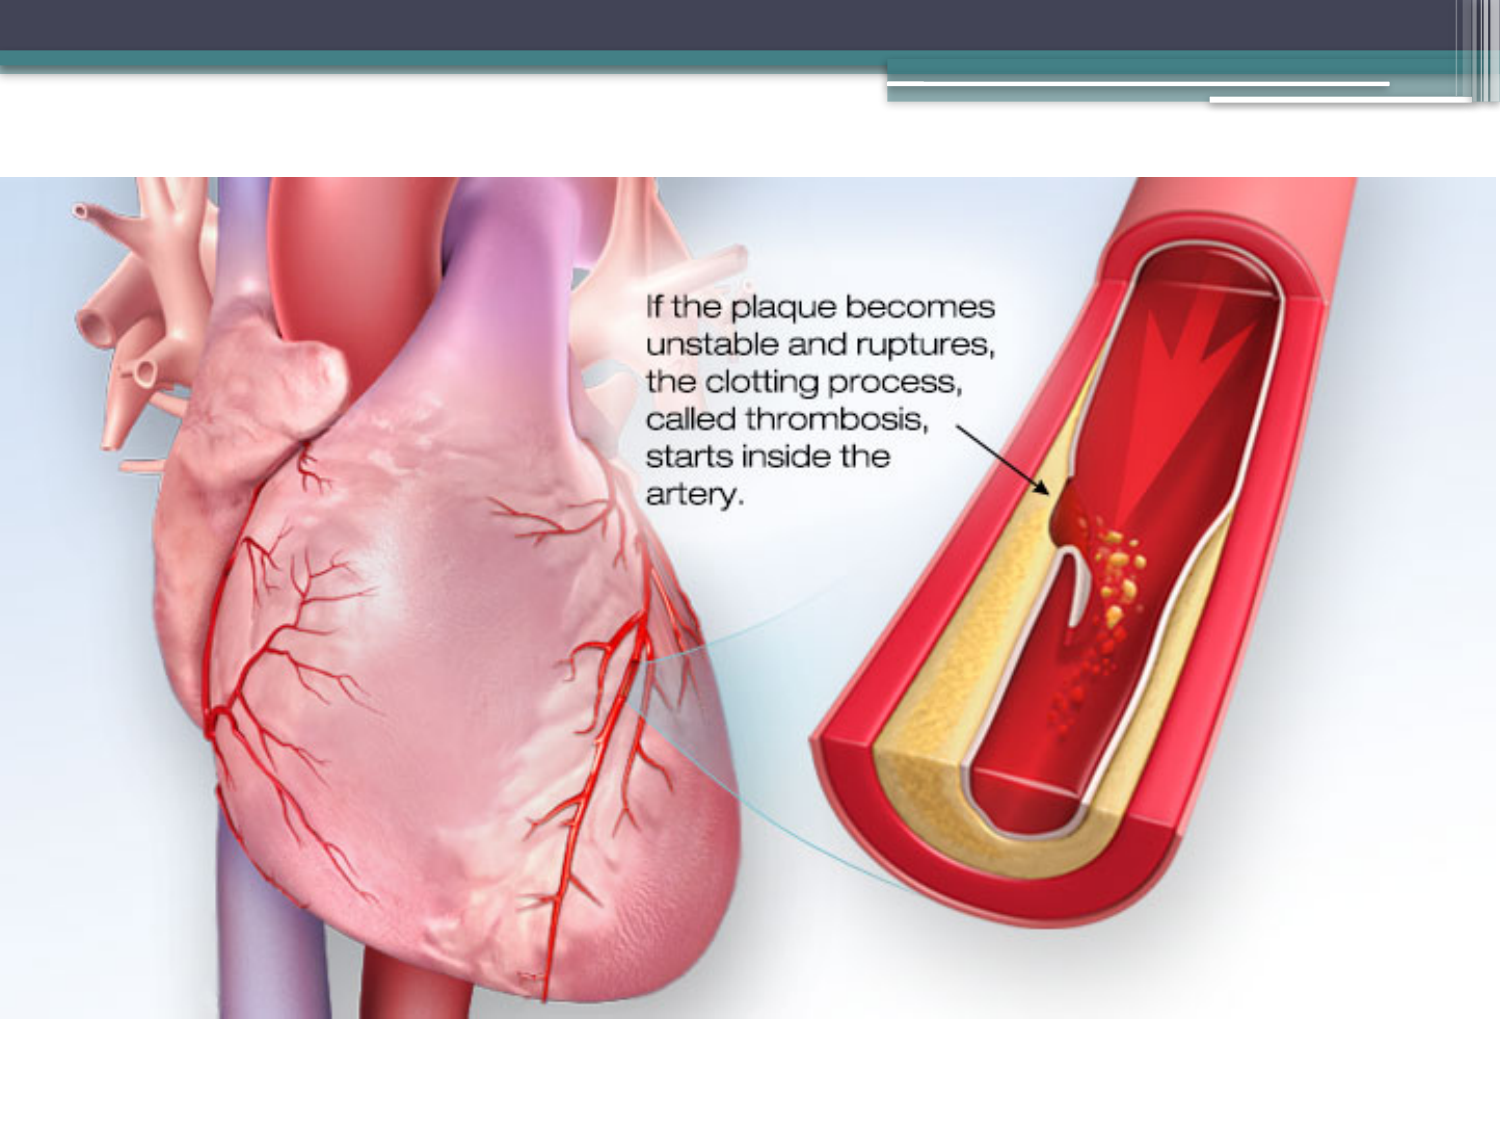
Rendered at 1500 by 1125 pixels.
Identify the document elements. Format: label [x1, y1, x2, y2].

picture [0, 176, 1497, 1019]
